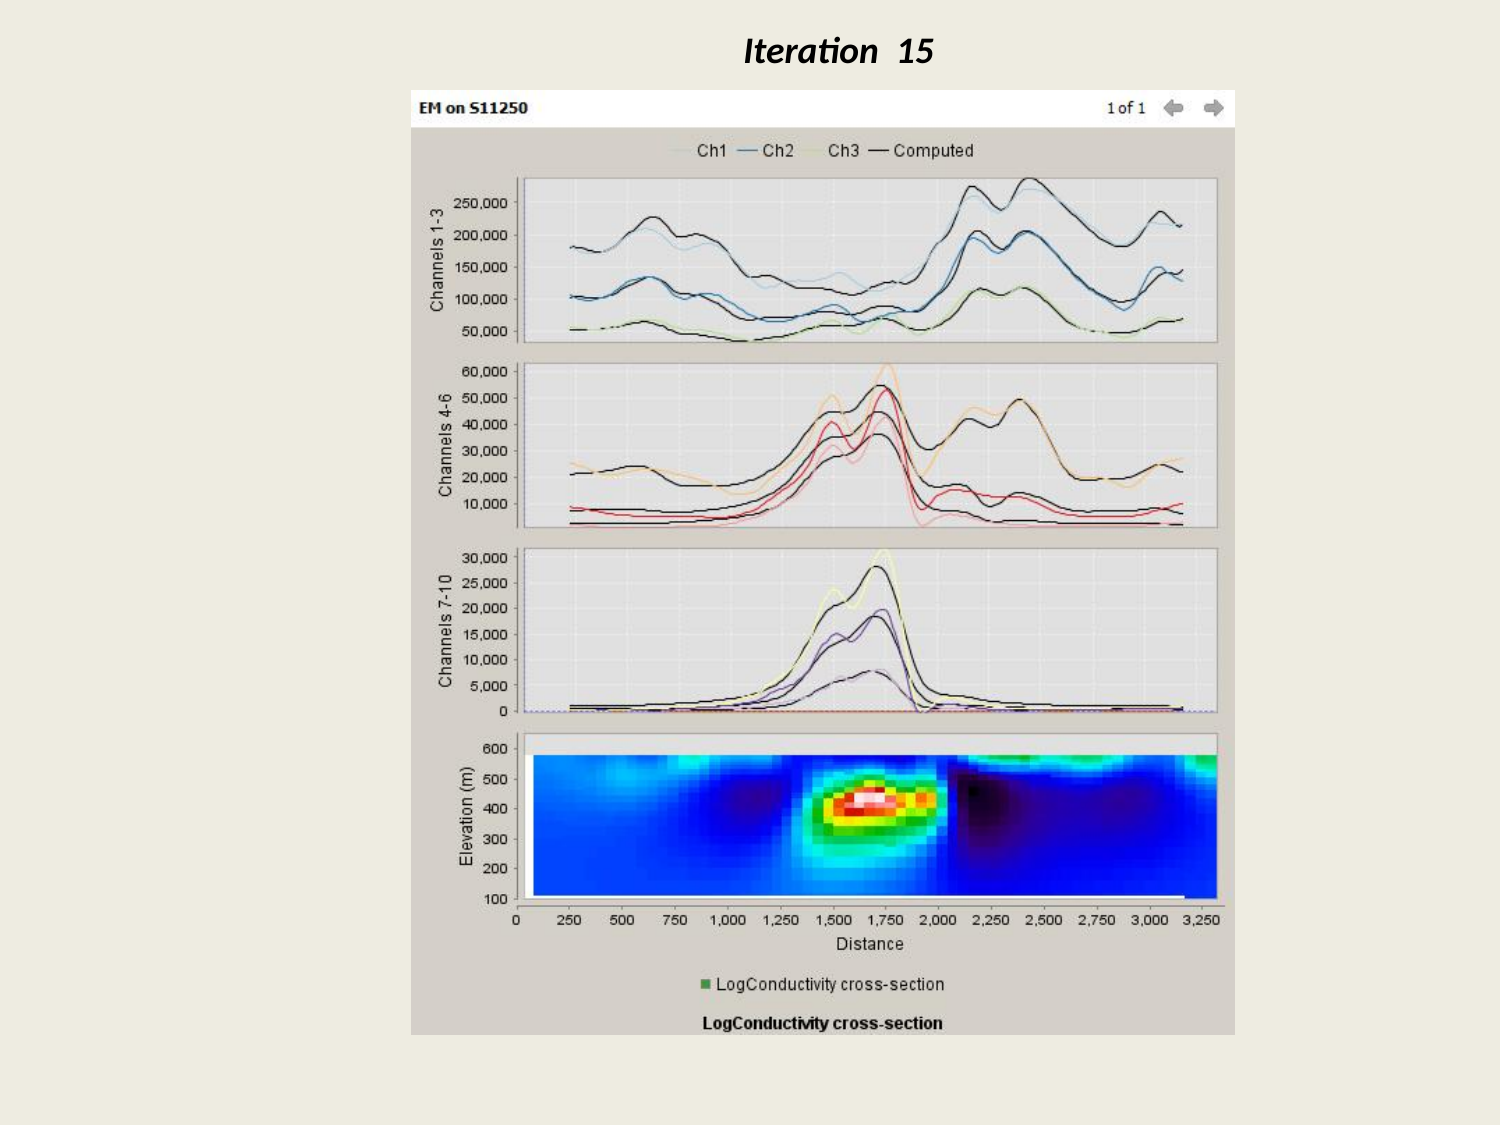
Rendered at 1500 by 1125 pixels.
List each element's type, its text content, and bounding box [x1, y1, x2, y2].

text_box Iteration 15 [431, 19, 1164, 79]
picture [411, 89, 1235, 1036]
